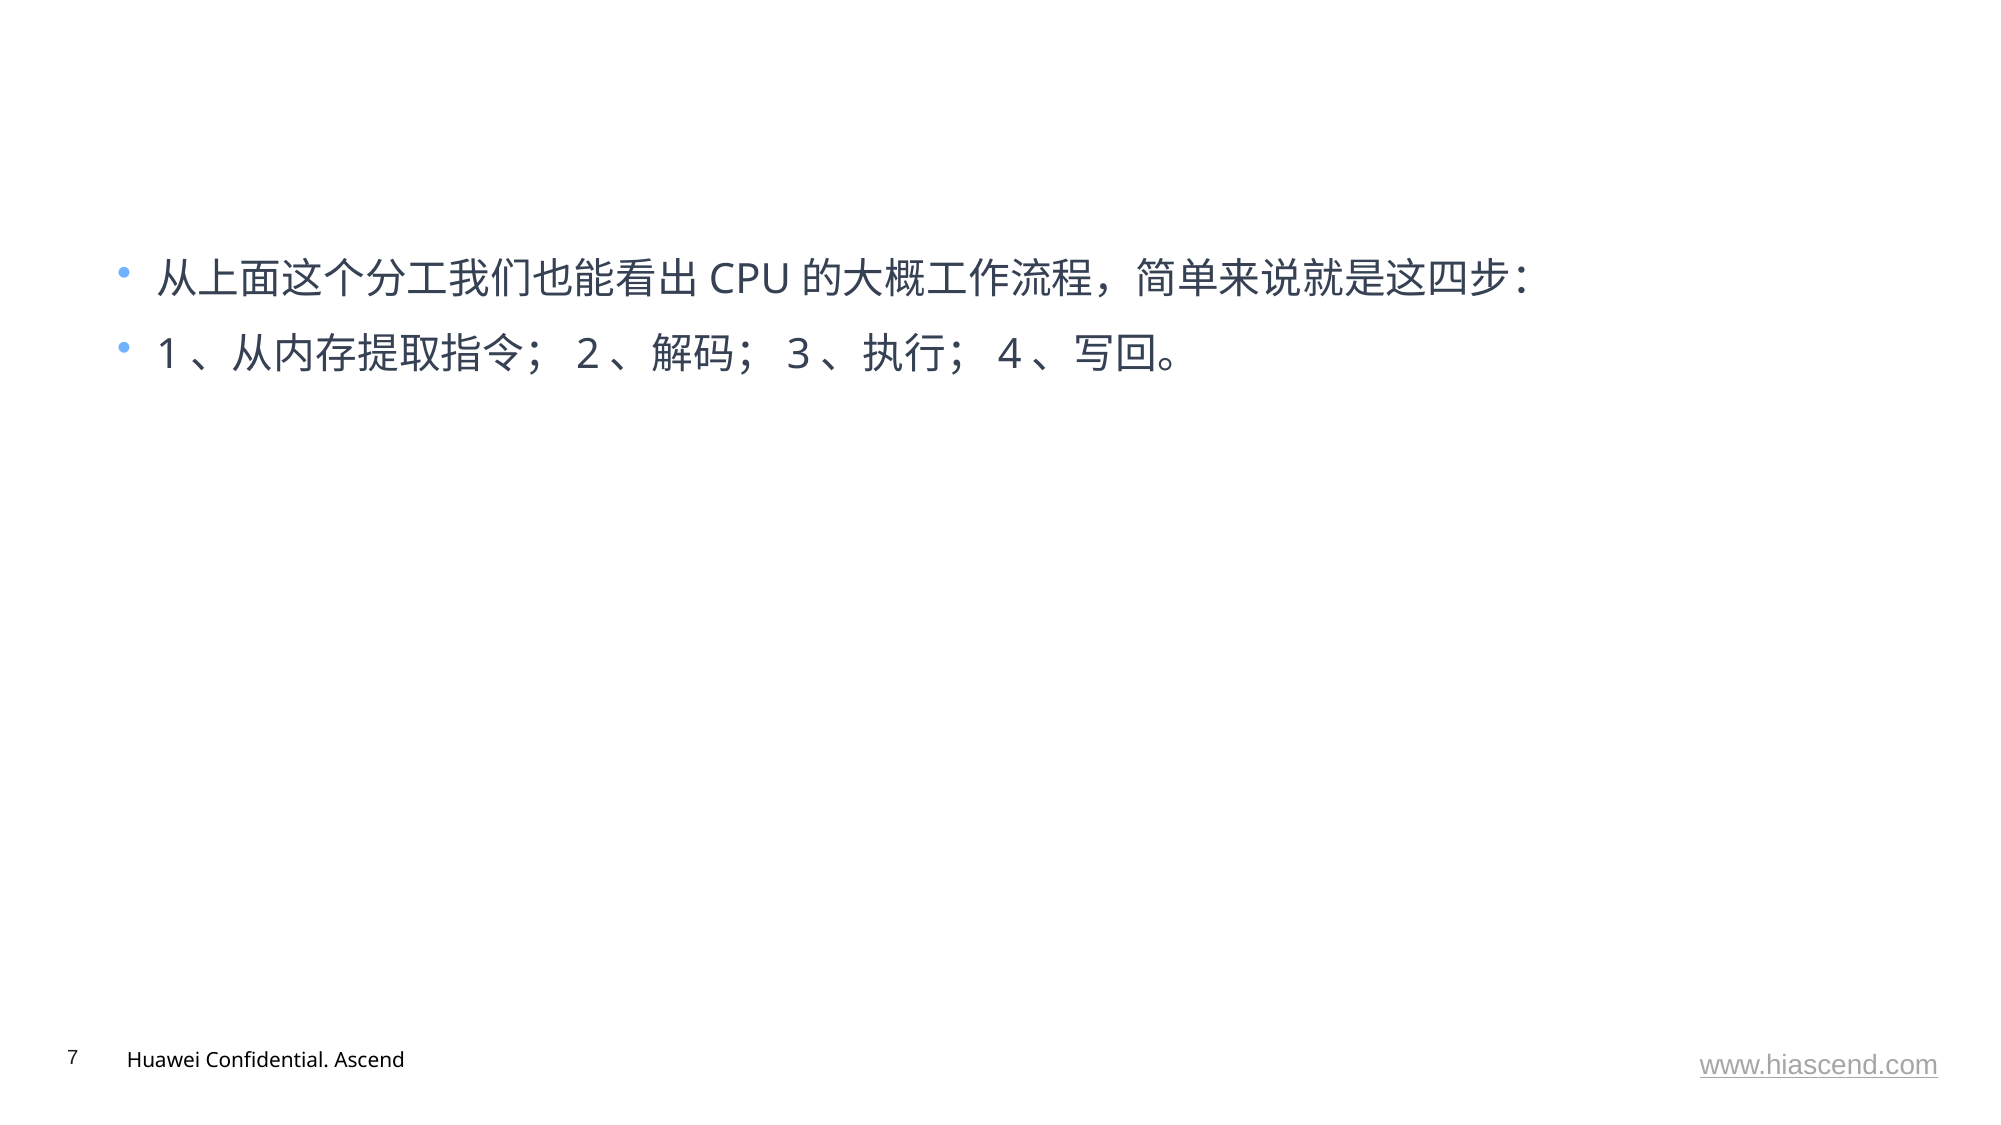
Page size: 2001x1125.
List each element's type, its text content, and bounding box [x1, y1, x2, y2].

list 从上面这个分工我们也能看出CPU的大概工作流程，简单来说就是这四步： 1、从内存提取指令；2、解码；3、执行；4、写回。 [102, 219, 1901, 1024]
